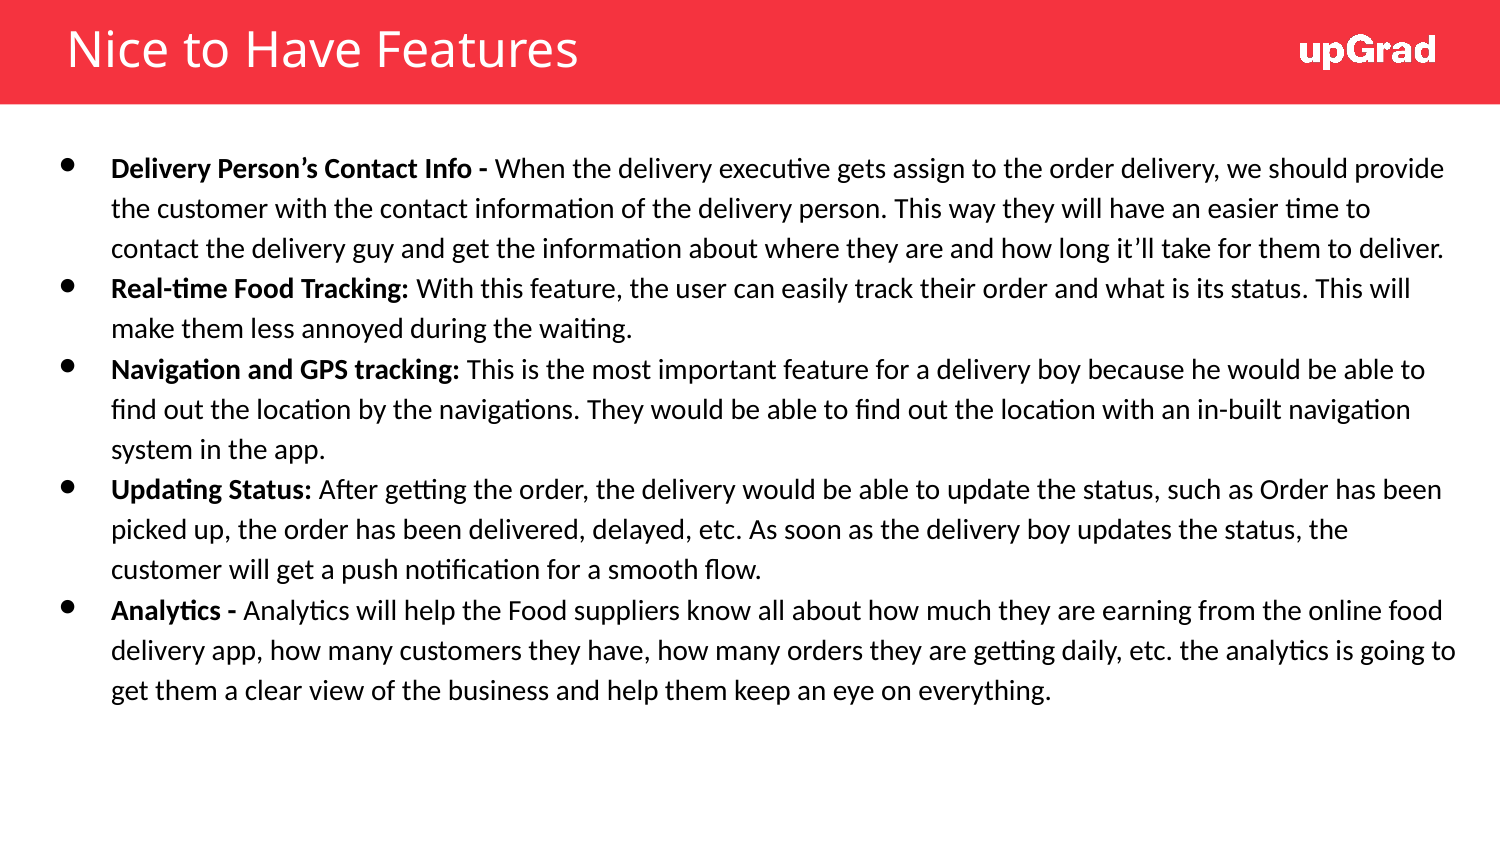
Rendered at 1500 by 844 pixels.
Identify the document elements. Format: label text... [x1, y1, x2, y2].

picture [1300, 34, 1435, 70]
title Nice to Have Features [51, 20, 665, 83]
text_box Delivery Person’s Contact Info - When the delivery executive gets assign to the order delivery, we should provide the customer with the contact information of the delivery person. This way they will have an easier time to contact the delivery guy and get the information about where they are and how long it’ll take for them to deliver. Real-time Food Tracking: With this feature, the user can easily track their order and what is its status. This will make them less annoyed during the waiting. Navigation and GPS tracking: This is the most important feature for a delivery boy because he would be able to find out the location by the navigations. They would be able to find out the location with an in-built navigation system in the app. Updating Status: After getting the order, the delivery would be able to update the status, such as Order has been picked up, the order has been delivered, delayed, etc. As soon as the delivery boy updates the status, the customer will get a push notification for a smooth flow. Analytics - Analytics will help the Food suppliers know all about how much they are earning from the online food delivery app, how many customers they have, how many orders they are getting daily, etc. the analytics is going to get them a clear view of the business and help them keep an eye on everything. [21, 128, 1479, 828]
